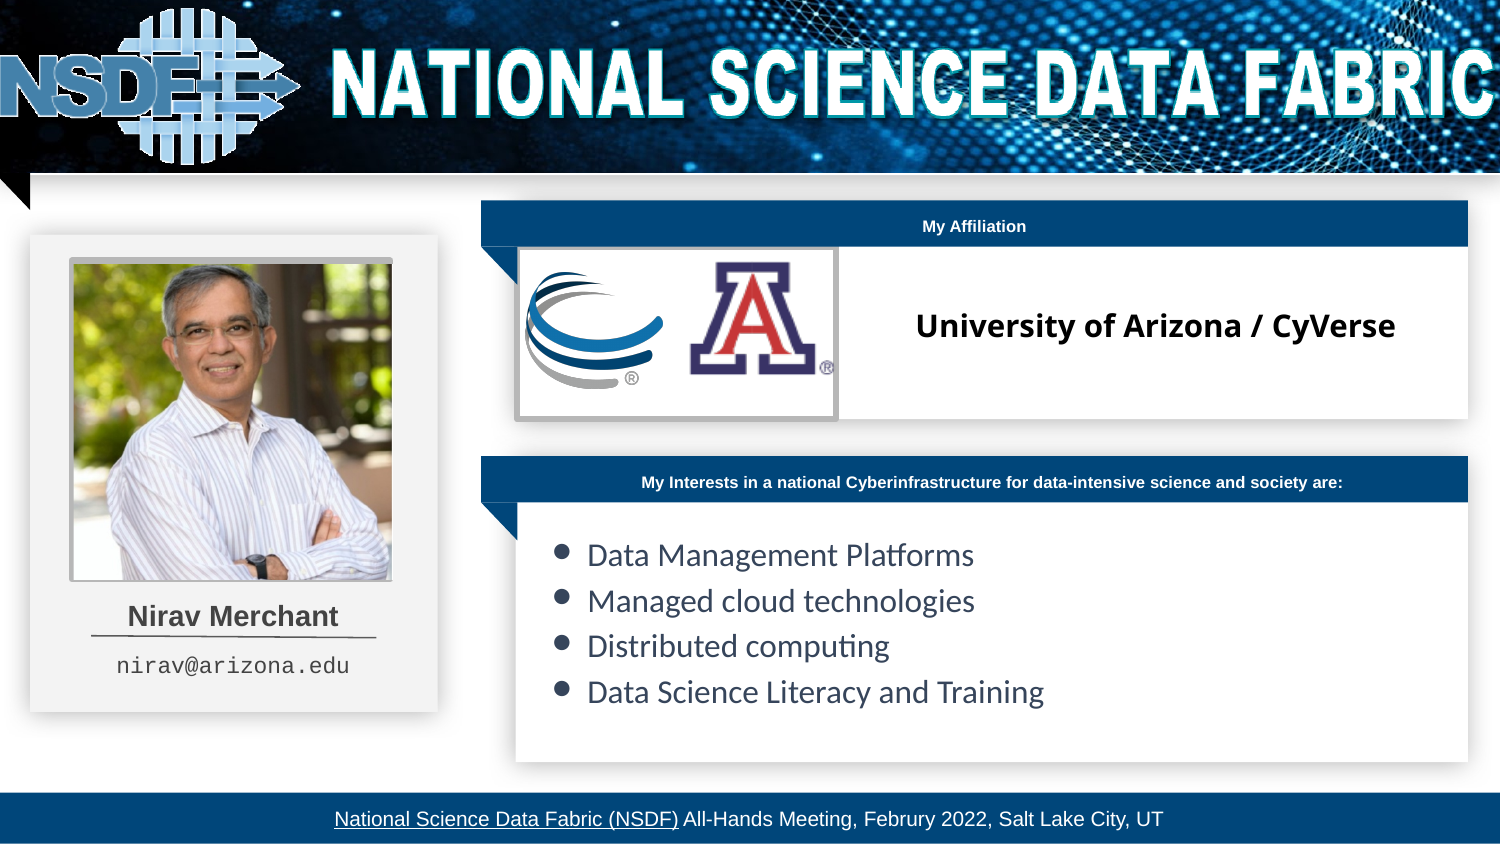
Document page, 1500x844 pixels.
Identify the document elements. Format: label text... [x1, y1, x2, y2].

picture [73, 264, 394, 580]
text_box Data Management Platforms Managed cloud technologies Distributed computing Data Science Literacy and Training [534, 511, 1442, 745]
picture [525, 272, 663, 389]
picture [0, 0, 1500, 208]
text_box Nirav Merchant [53, 582, 414, 651]
text_box University of Arizona / CyVerse [837, 253, 1475, 408]
text_box nirav@arizona.edu [29, 635, 437, 687]
text_box [534, 260, 824, 408]
picture [688, 260, 838, 378]
